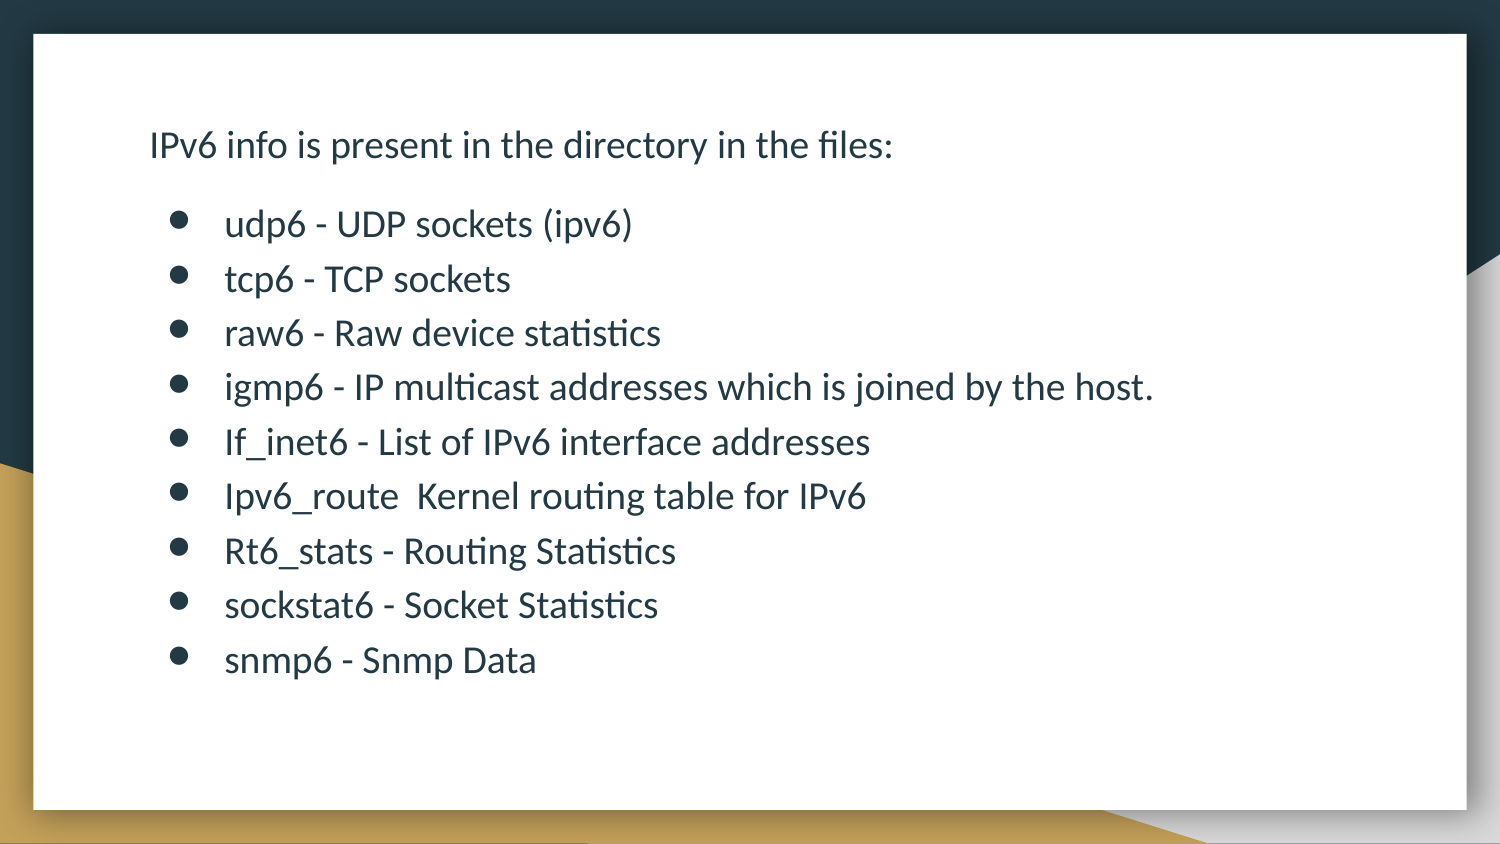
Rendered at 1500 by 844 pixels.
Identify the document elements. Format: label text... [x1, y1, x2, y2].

list IPv6 info is present in the directory in the files: udp6 - UDP sockets (ipv6) tcp6 - TCP sockets raw6 - Raw device statistics igmp6 - IP multicast addresses which is joined by the host. If_inet6 - List of IPv6 interface addresses Ipv6_route Kernel routing table for IPv6 Rt6_stats - Routing Statistics sockstat6 - Socket Statistics snmp6 - Snmp Data [134, 96, 1366, 729]
